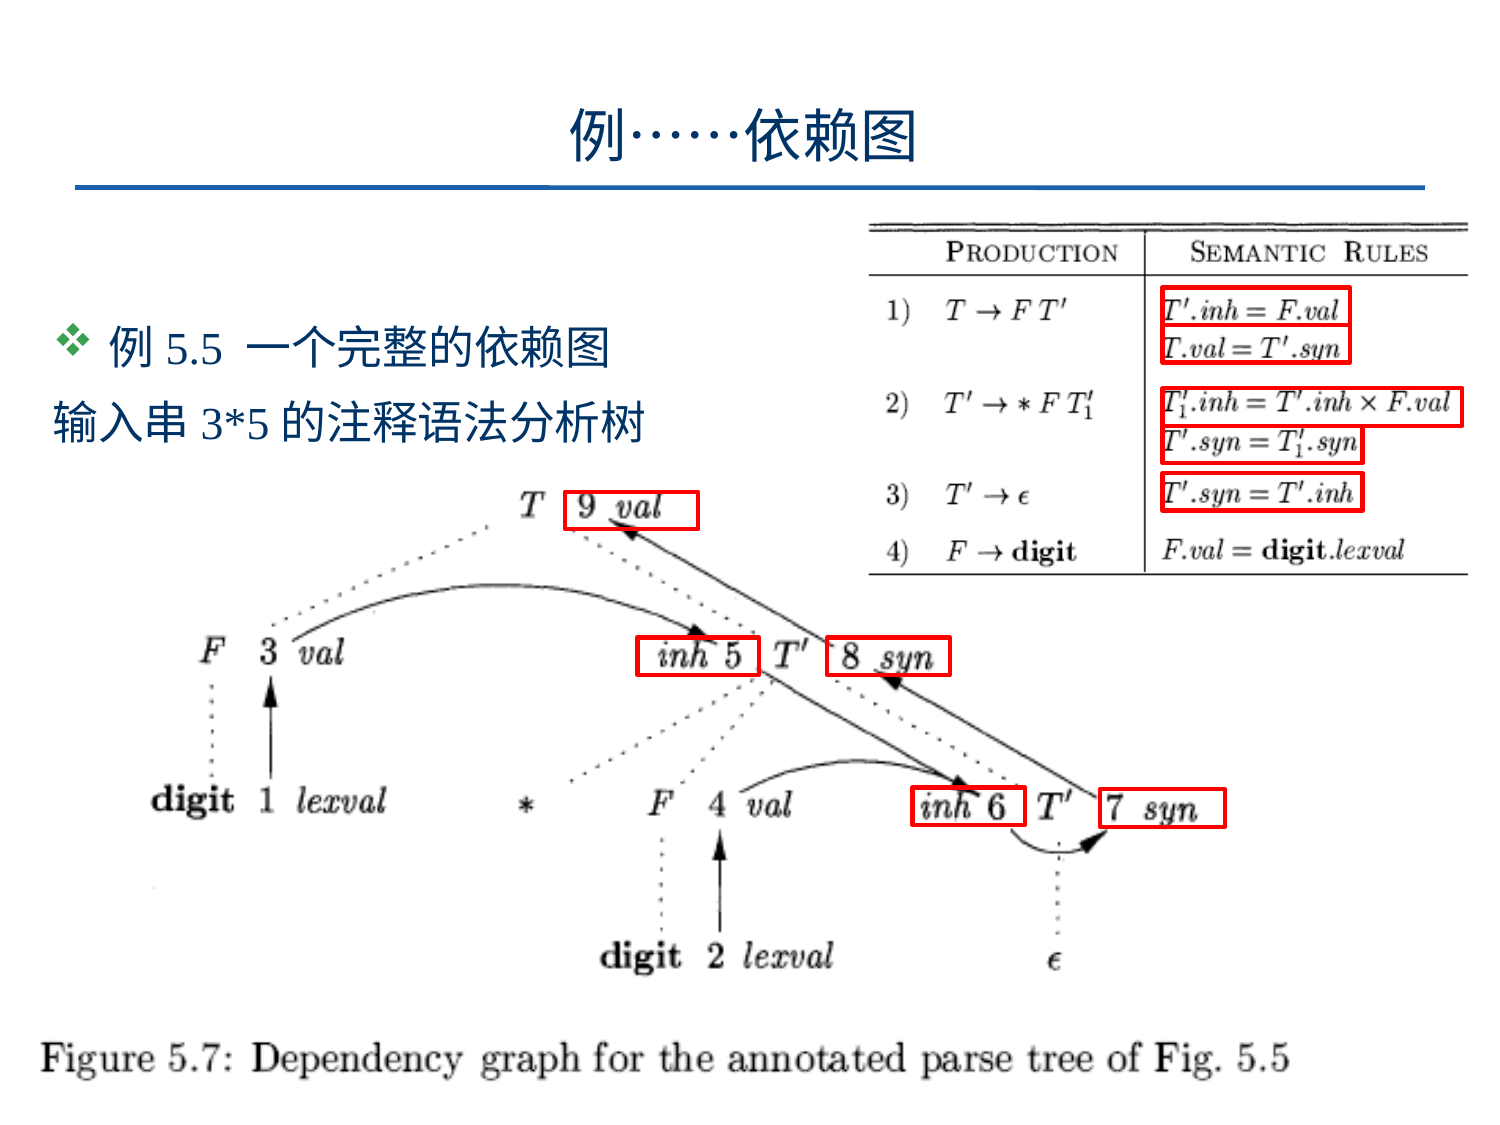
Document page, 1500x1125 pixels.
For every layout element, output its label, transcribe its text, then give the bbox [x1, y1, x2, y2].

title 例……依赖图 [137, 87, 1351, 181]
picture [12, 199, 1495, 1088]
list 例5.5 一个完整的依赖图 输入串3*5的注释语法分析树 [37, 299, 839, 413]
